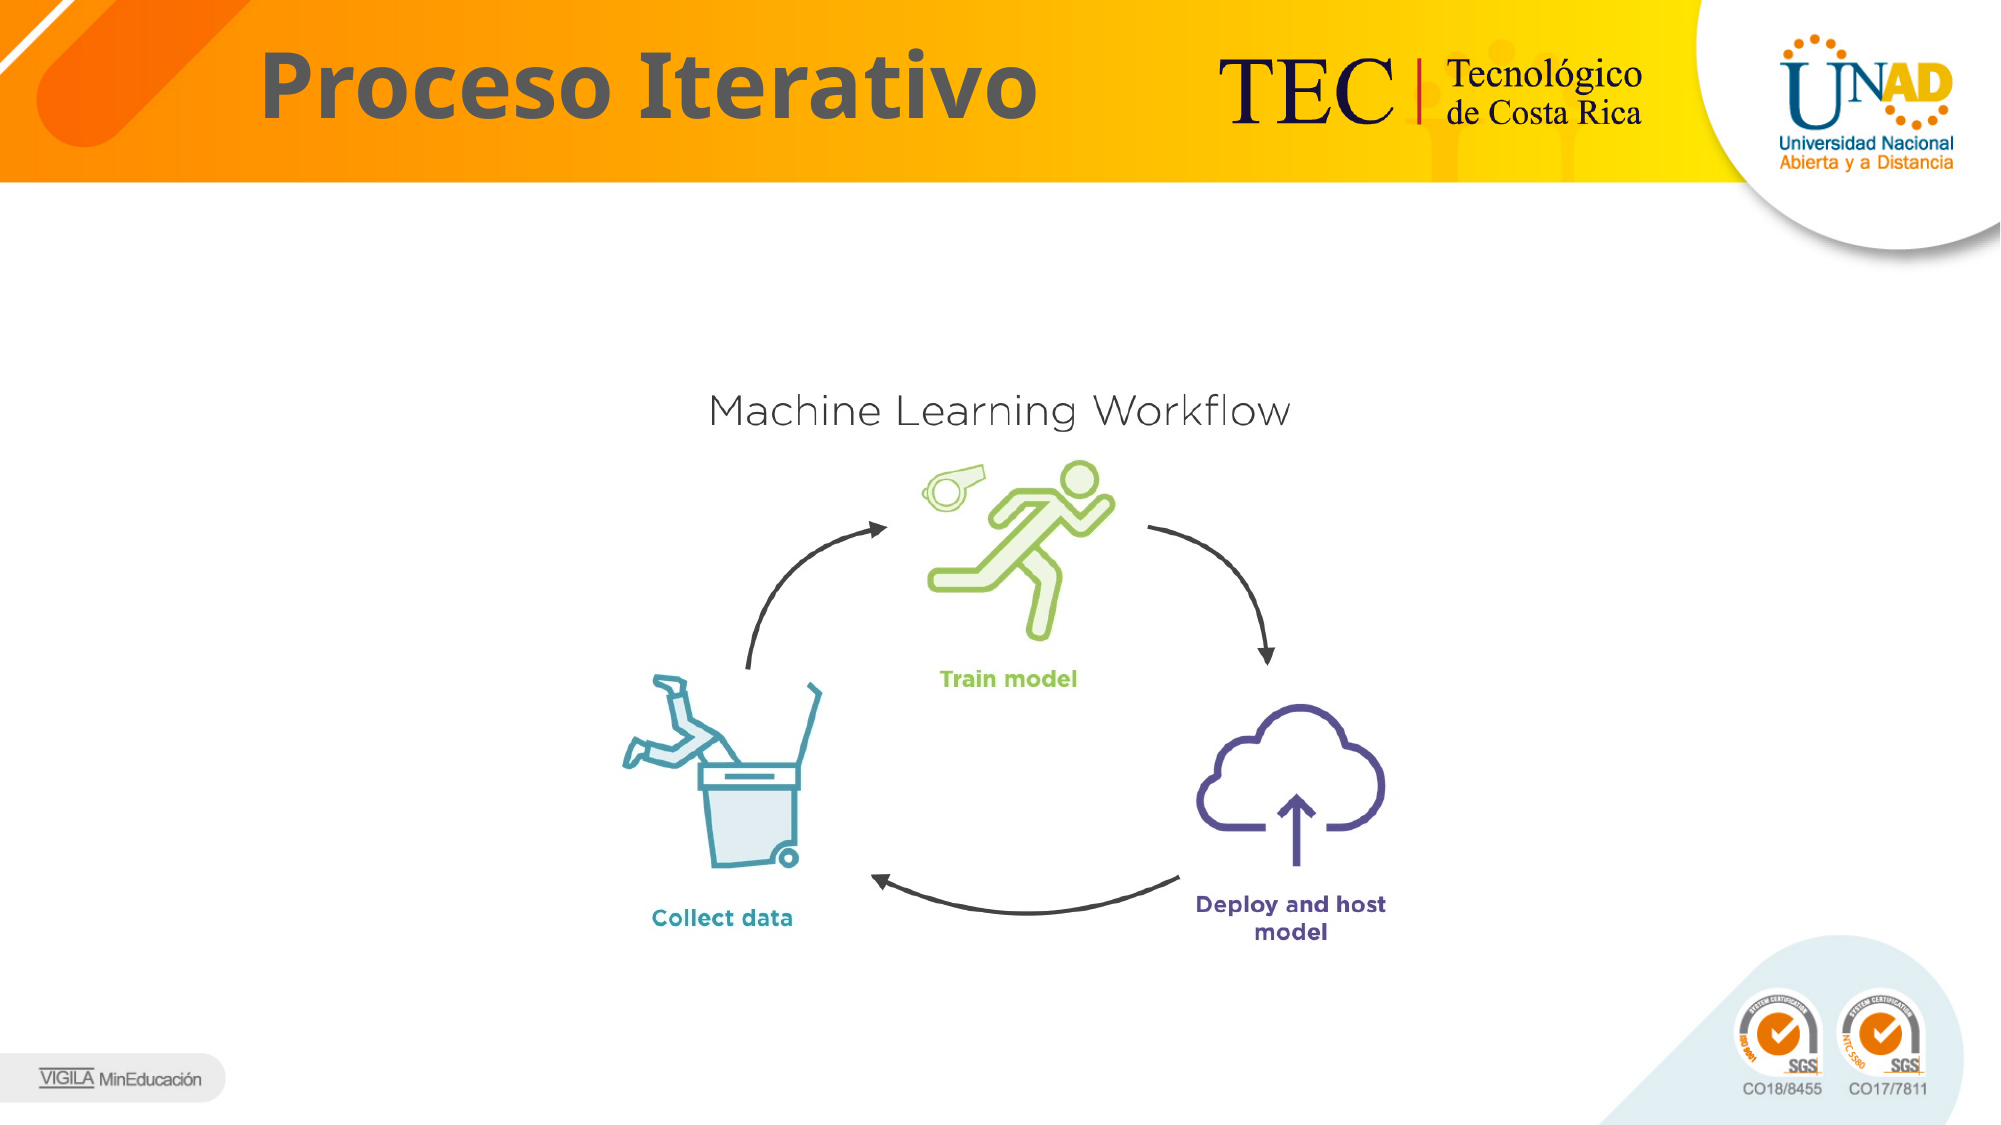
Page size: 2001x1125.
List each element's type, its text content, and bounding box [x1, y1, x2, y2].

title Proceso Iterativo [1656, 0, 1968, 198]
title Proceso Iterativo [242, 0, 1203, 198]
picture [0, 0, 2001, 1125]
